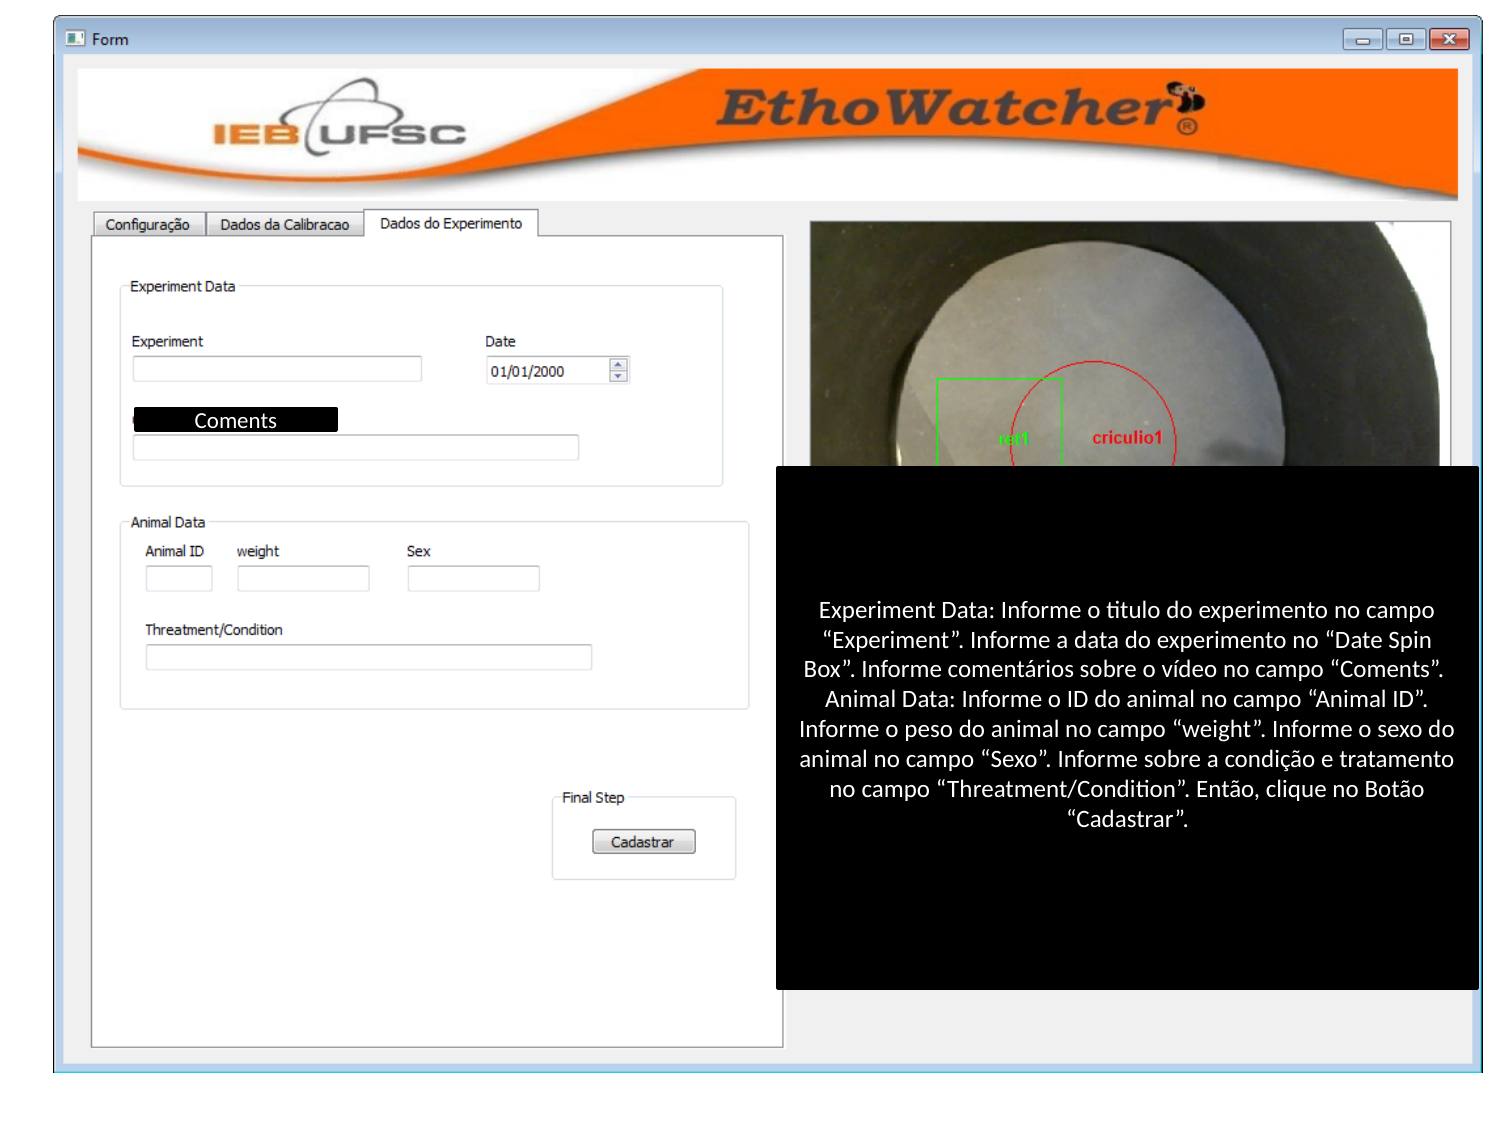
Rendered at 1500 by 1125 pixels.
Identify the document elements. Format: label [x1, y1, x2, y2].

picture [52, 15, 1483, 1073]
